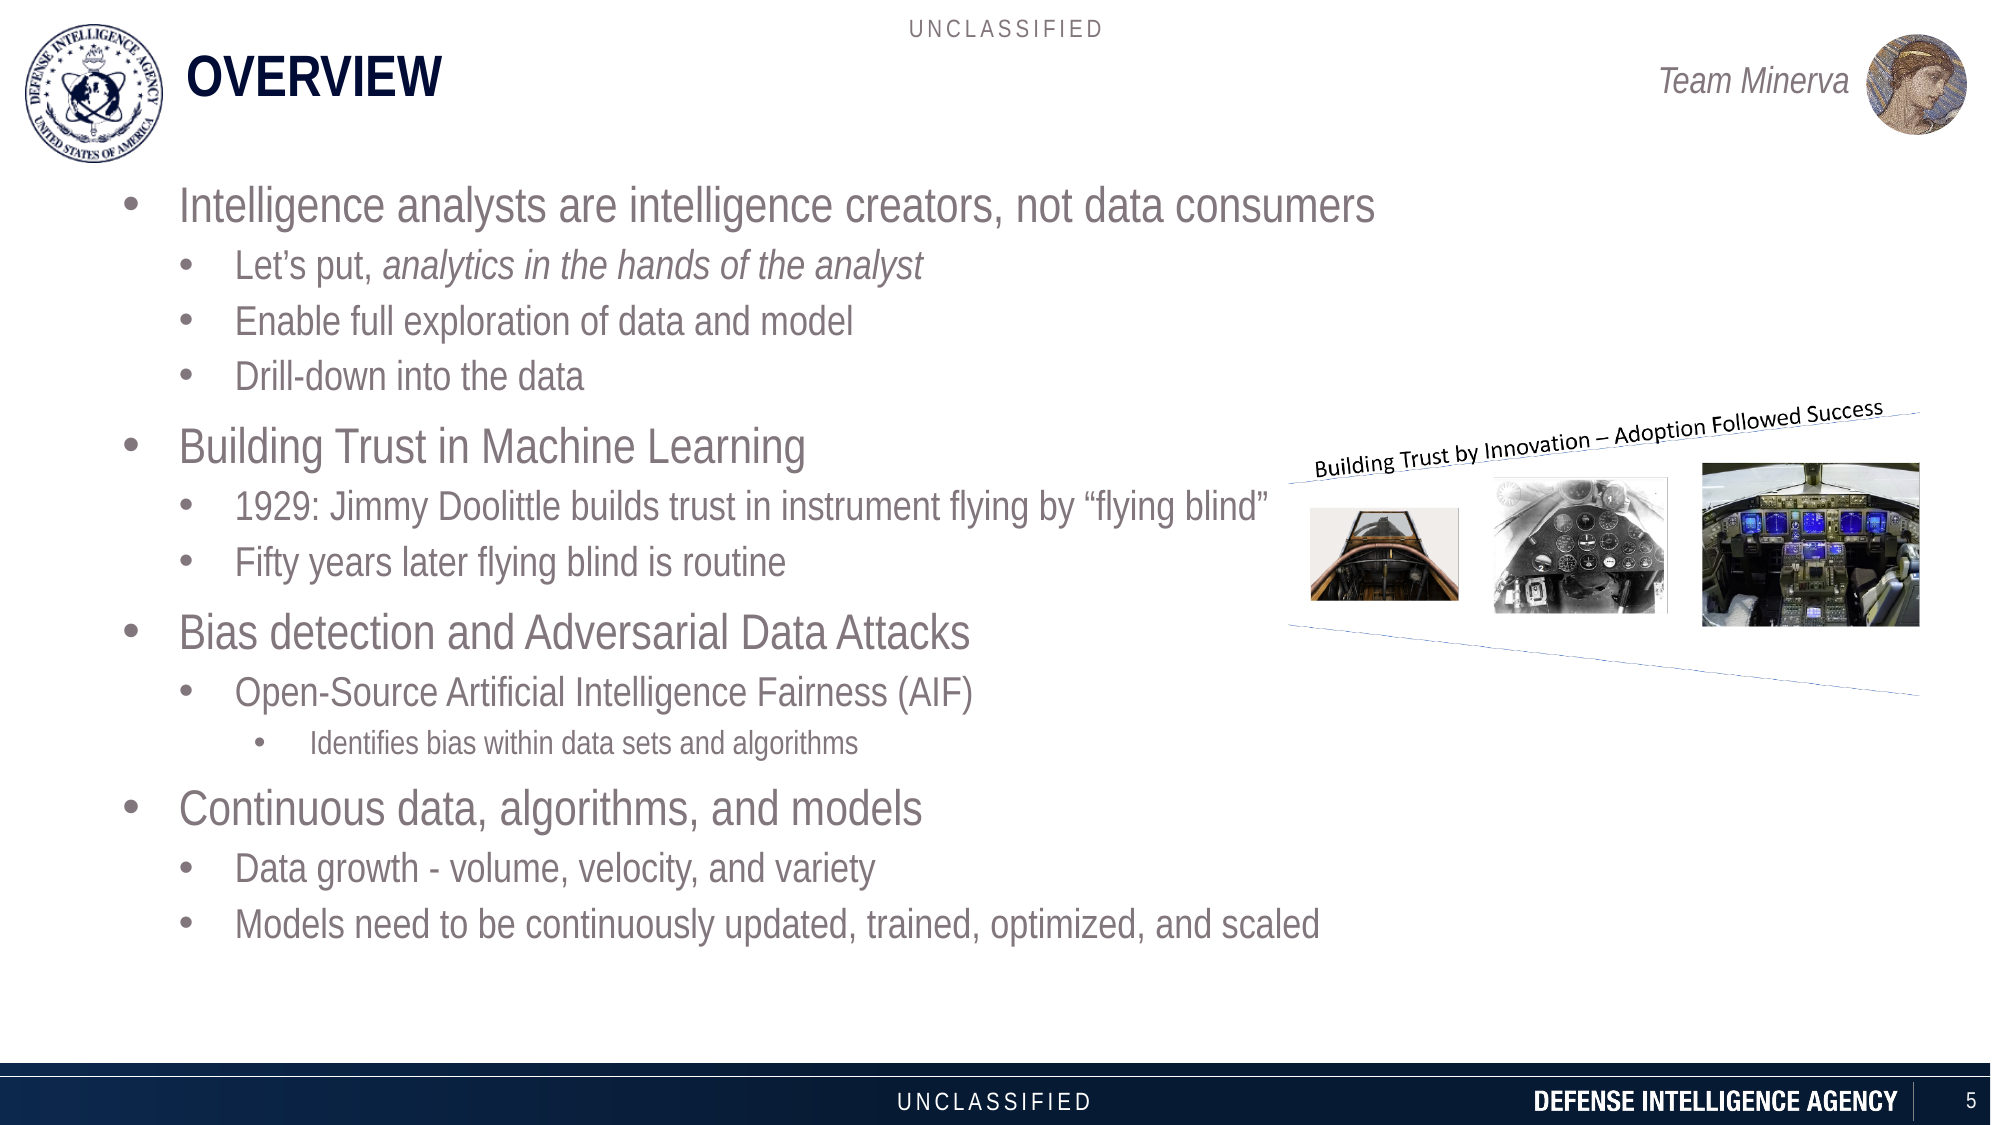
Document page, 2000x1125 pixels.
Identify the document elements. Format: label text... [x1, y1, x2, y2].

picture [1866, 34, 1967, 135]
list Intelligence analysts are intelligence creators, not data consumers Let’s put, analytics in the hands of the analyst Enable full exploration of data and model Drill-down into the data Building Trust in Machine Learning 1929: Jimmy Doolittle builds trust in instrument flying by “flying blind” Fifty years later flying blind is routine Bias detection and Adversarial Data Attacks Open-Source Artificial Intelligence Fairness (AIF) Identifies bias within data sets and algorithms Continuous data, algorithms, and models Data growth - volume, velocity, and variety Models need to be continuously updated, trained, optimized, and scaled [64, 169, 1953, 1079]
picture [25, 24, 163, 163]
picture [1288, 382, 1920, 696]
picture [1531, 1084, 1900, 1115]
list Overview [186, 45, 1851, 116]
